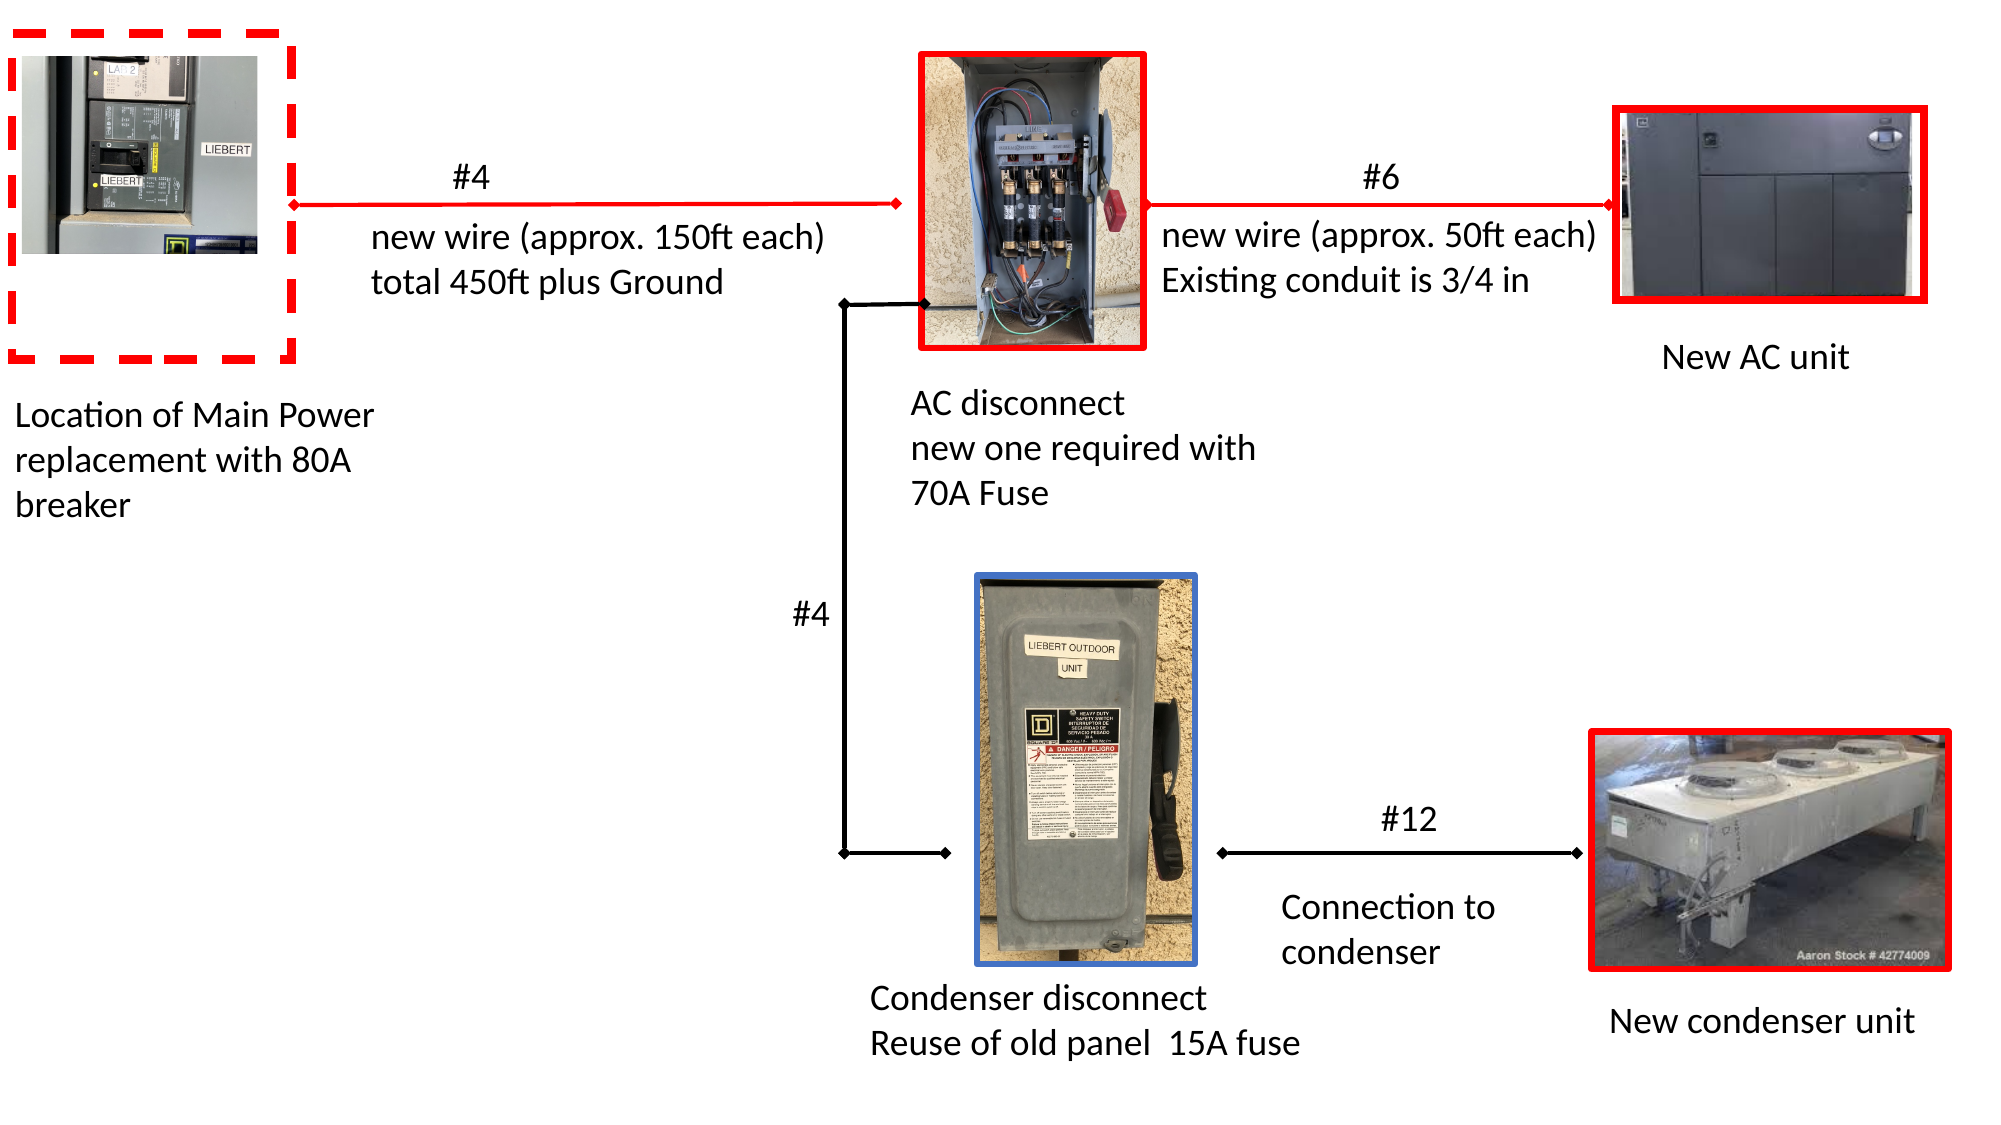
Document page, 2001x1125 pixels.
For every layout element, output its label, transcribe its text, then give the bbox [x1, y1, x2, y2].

text_box Connection to condenser [1266, 874, 1533, 980]
text_box New condenser unit [1594, 988, 1946, 1049]
text_box New AC unit [1646, 324, 1888, 385]
picture [1622, 112, 1913, 304]
picture [979, 578, 1192, 961]
text_box #4 [437, 144, 505, 203]
text_box #12 [1366, 786, 1453, 847]
text_box AC disconnect new one required with 70A Fuse [895, 370, 1308, 521]
picture [21, 56, 258, 255]
picture [1594, 734, 1946, 966]
picture [924, 56, 1141, 345]
text_box new wire (approx. 50ft each) Existing conduit is 3/4 in [1146, 206, 1622, 307]
text_box #6 [1347, 144, 1416, 202]
text_box Location of Main Power replacement with 80A breaker [0, 382, 412, 533]
text_box new wire (approx. 150ft each) total 450ft plus Ground [356, 205, 841, 310]
text_box [11, 33, 293, 361]
text_box [1615, 108, 1925, 301]
text_box #4 [777, 581, 844, 642]
text_box Condenser disconnect Reuse of old panel 15A fuse [855, 966, 1317, 1071]
